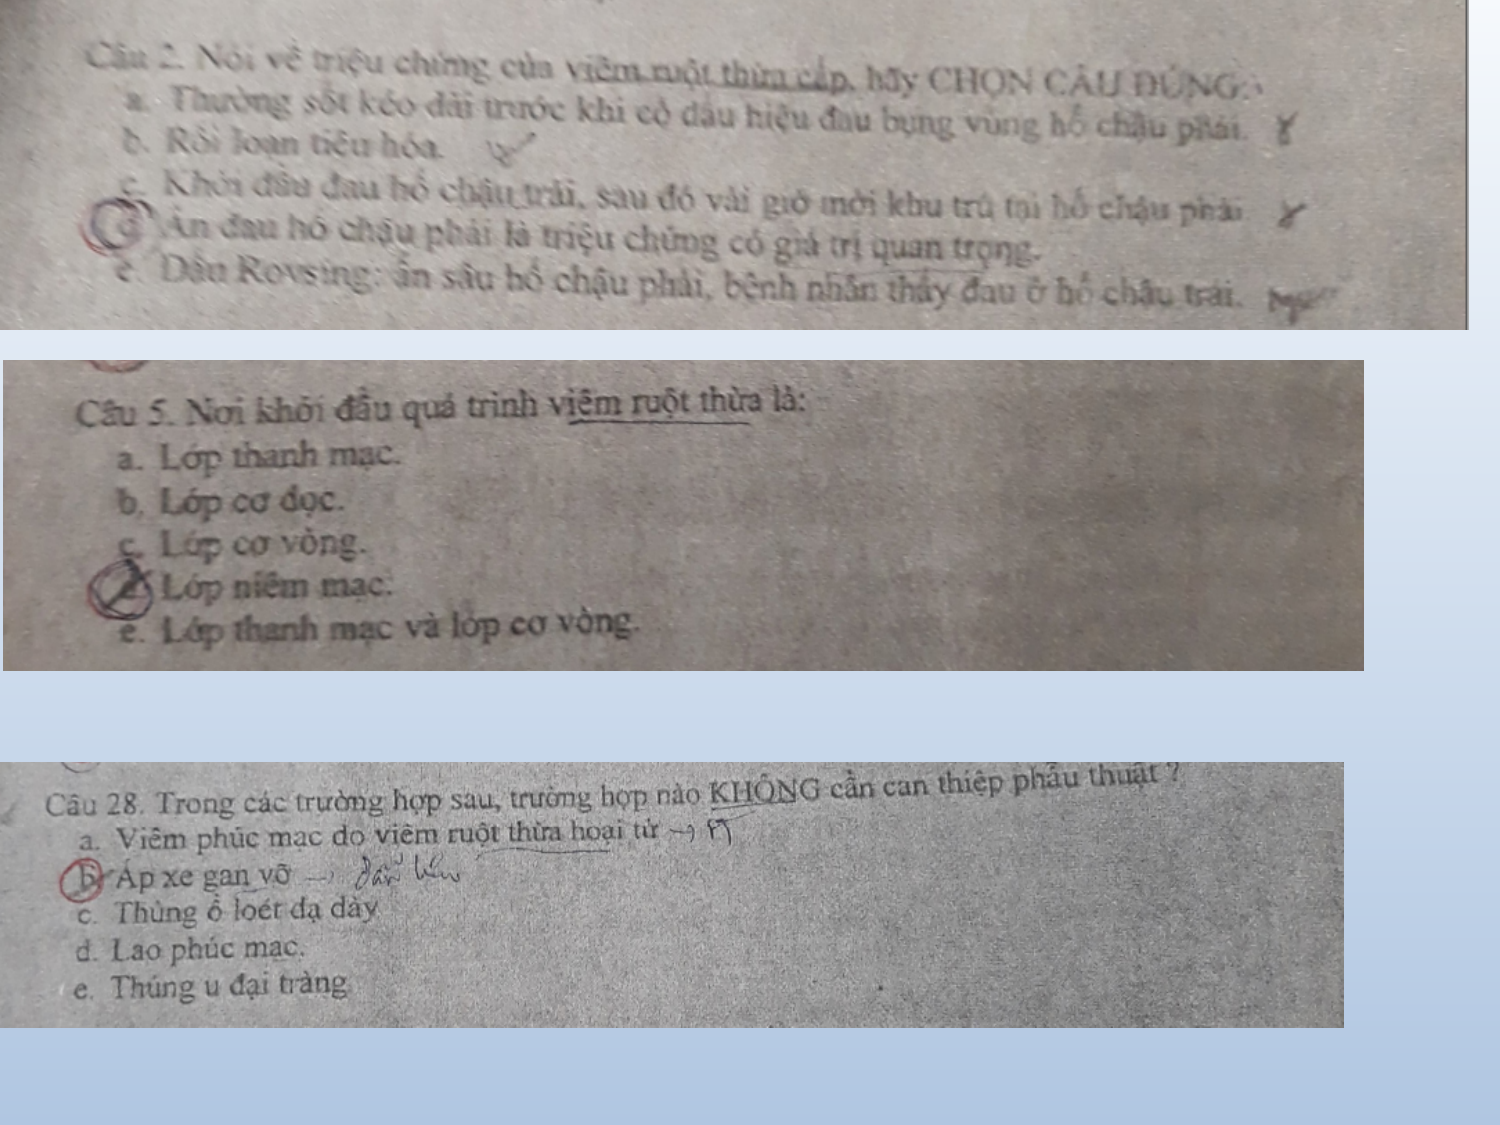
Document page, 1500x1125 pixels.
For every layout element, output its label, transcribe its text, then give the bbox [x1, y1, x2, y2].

title 1 [112, 349, 1388, 591]
picture [3, 360, 1364, 671]
picture [0, 0, 1470, 330]
picture [0, 762, 1344, 1029]
